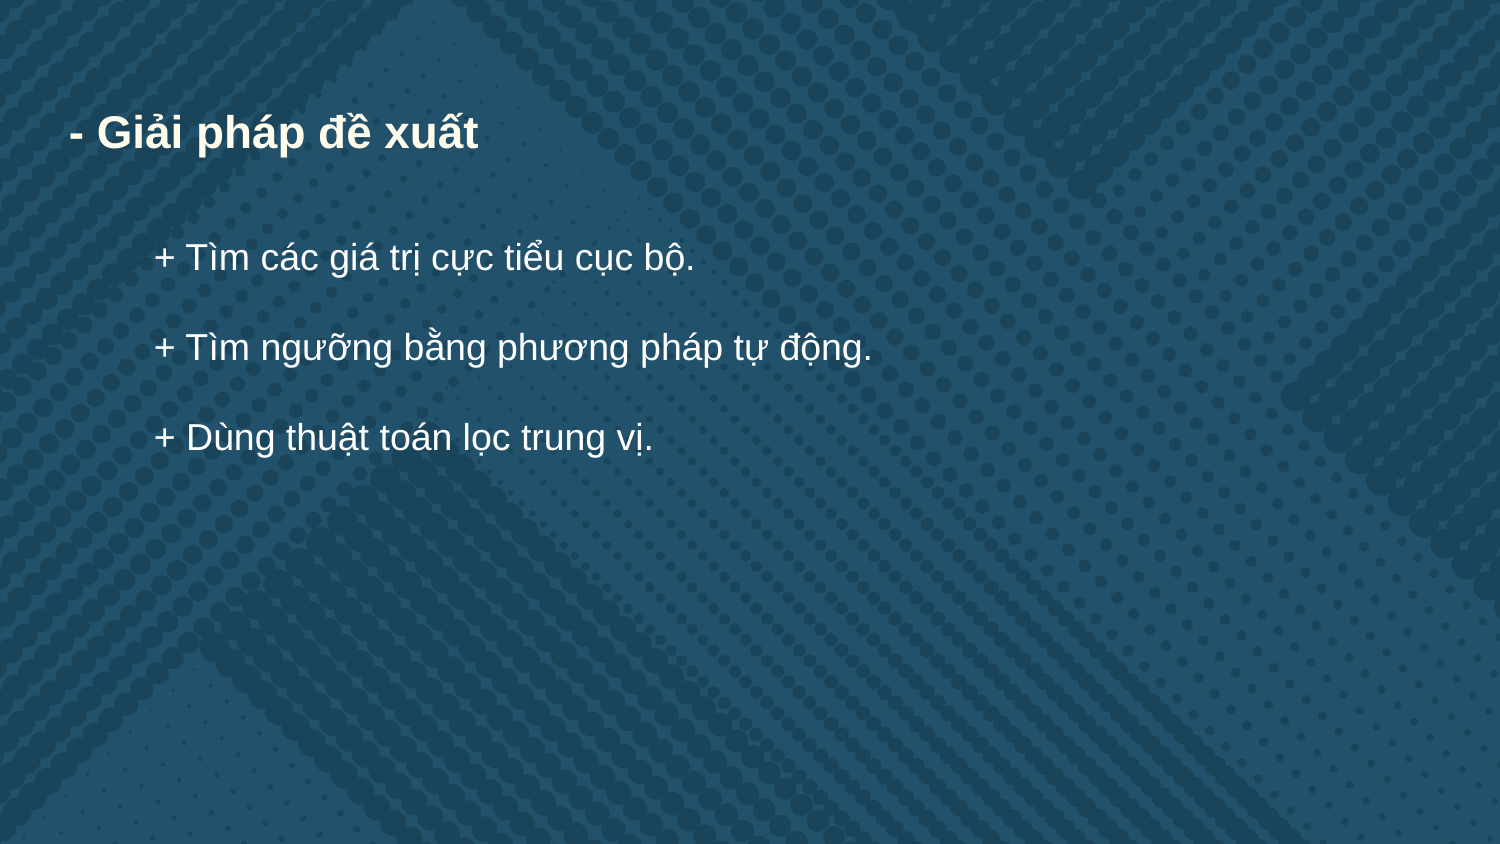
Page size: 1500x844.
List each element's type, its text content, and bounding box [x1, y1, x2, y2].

title - Giải pháp đề xuất [33, 87, 514, 226]
picture [0, 0, 1500, 844]
text_box + Tìm các giá trị cực tiểu cục bộ. + Tìm ngưỡng bằng phương pháp tự động. + Dùng thuật toán lọc trung vị. [138, 225, 889, 466]
